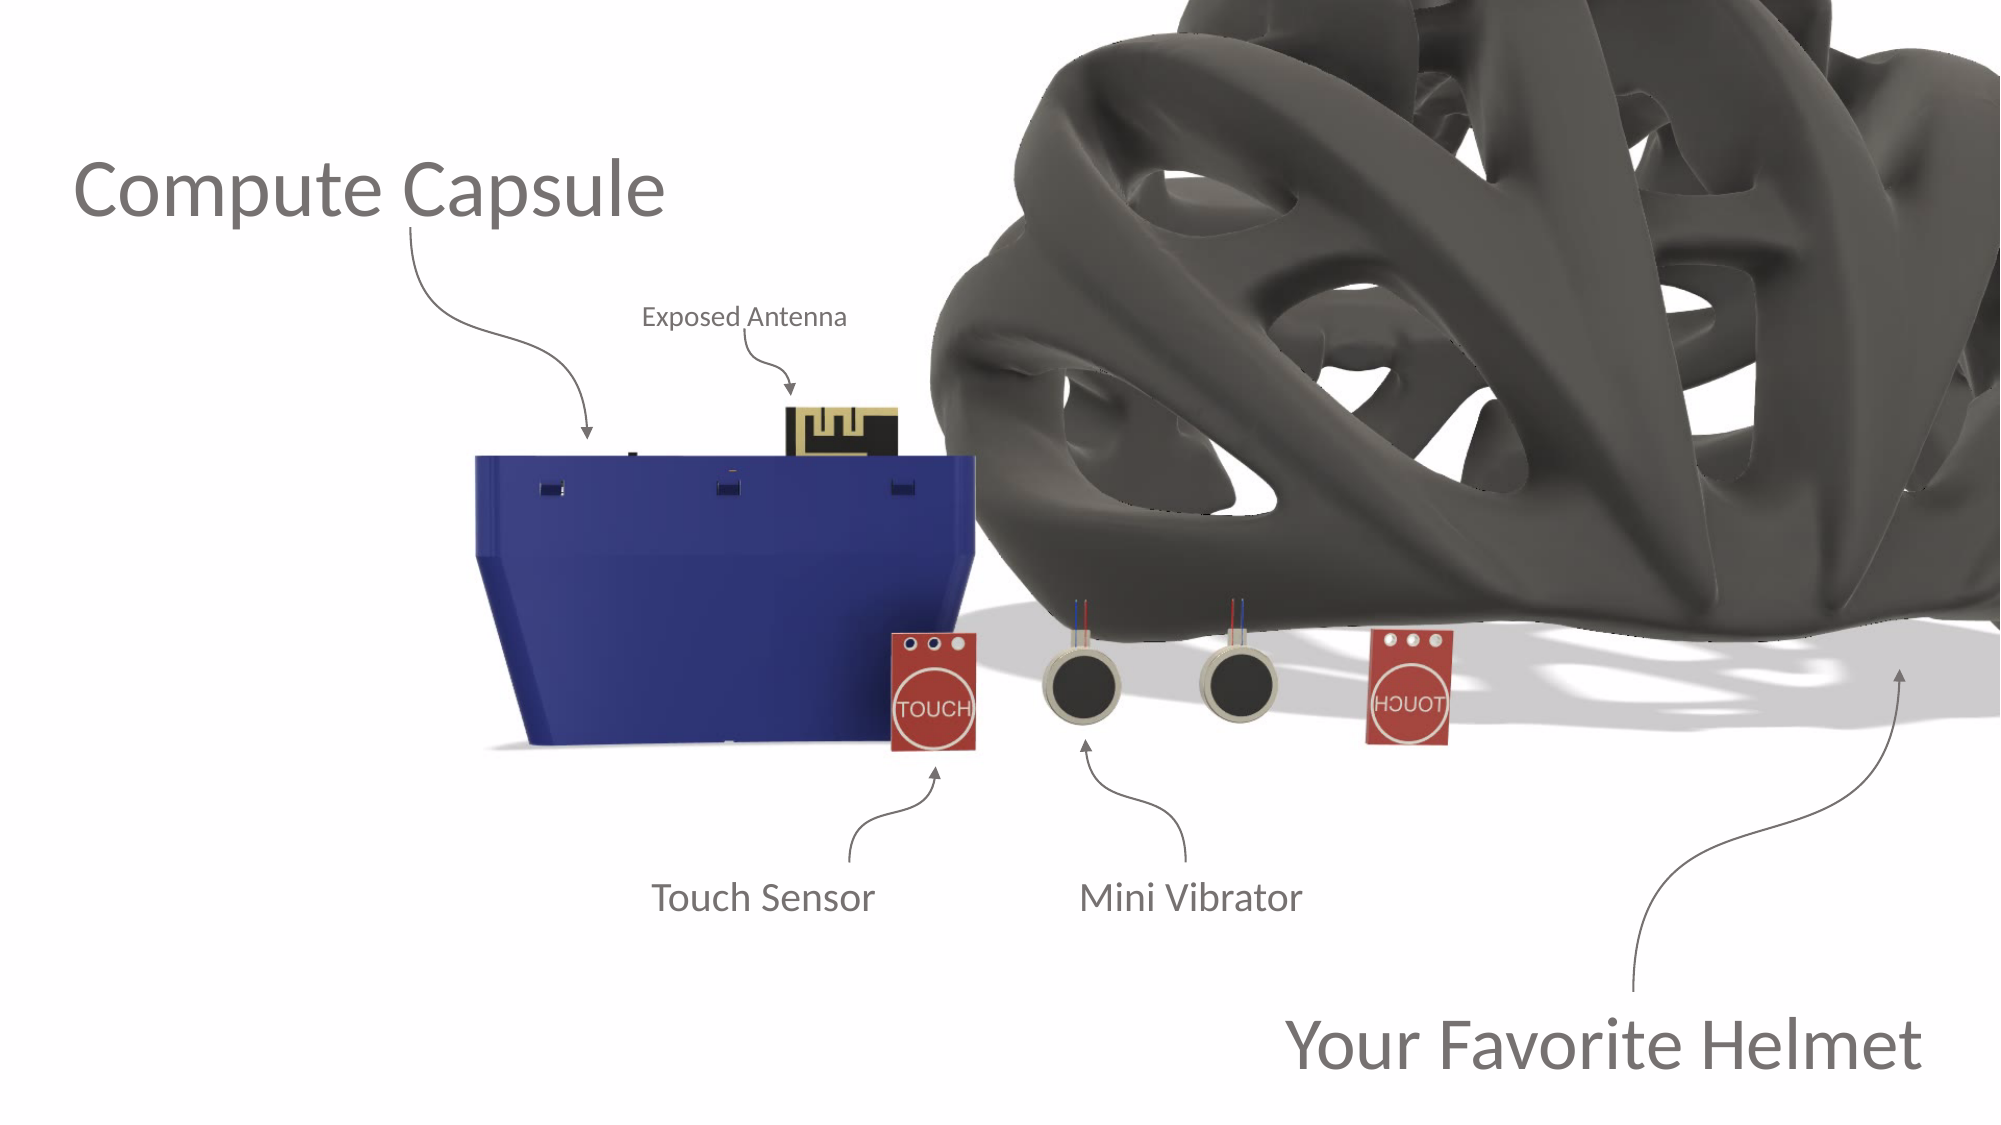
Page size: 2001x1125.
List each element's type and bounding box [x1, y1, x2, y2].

text_box [1605, 697, 1928, 964]
picture [0, 0, 2000, 1125]
text_box [392, 244, 606, 422]
text_box [1073, 750, 1198, 852]
text_box [844, 771, 941, 858]
text_box [733, 338, 802, 386]
